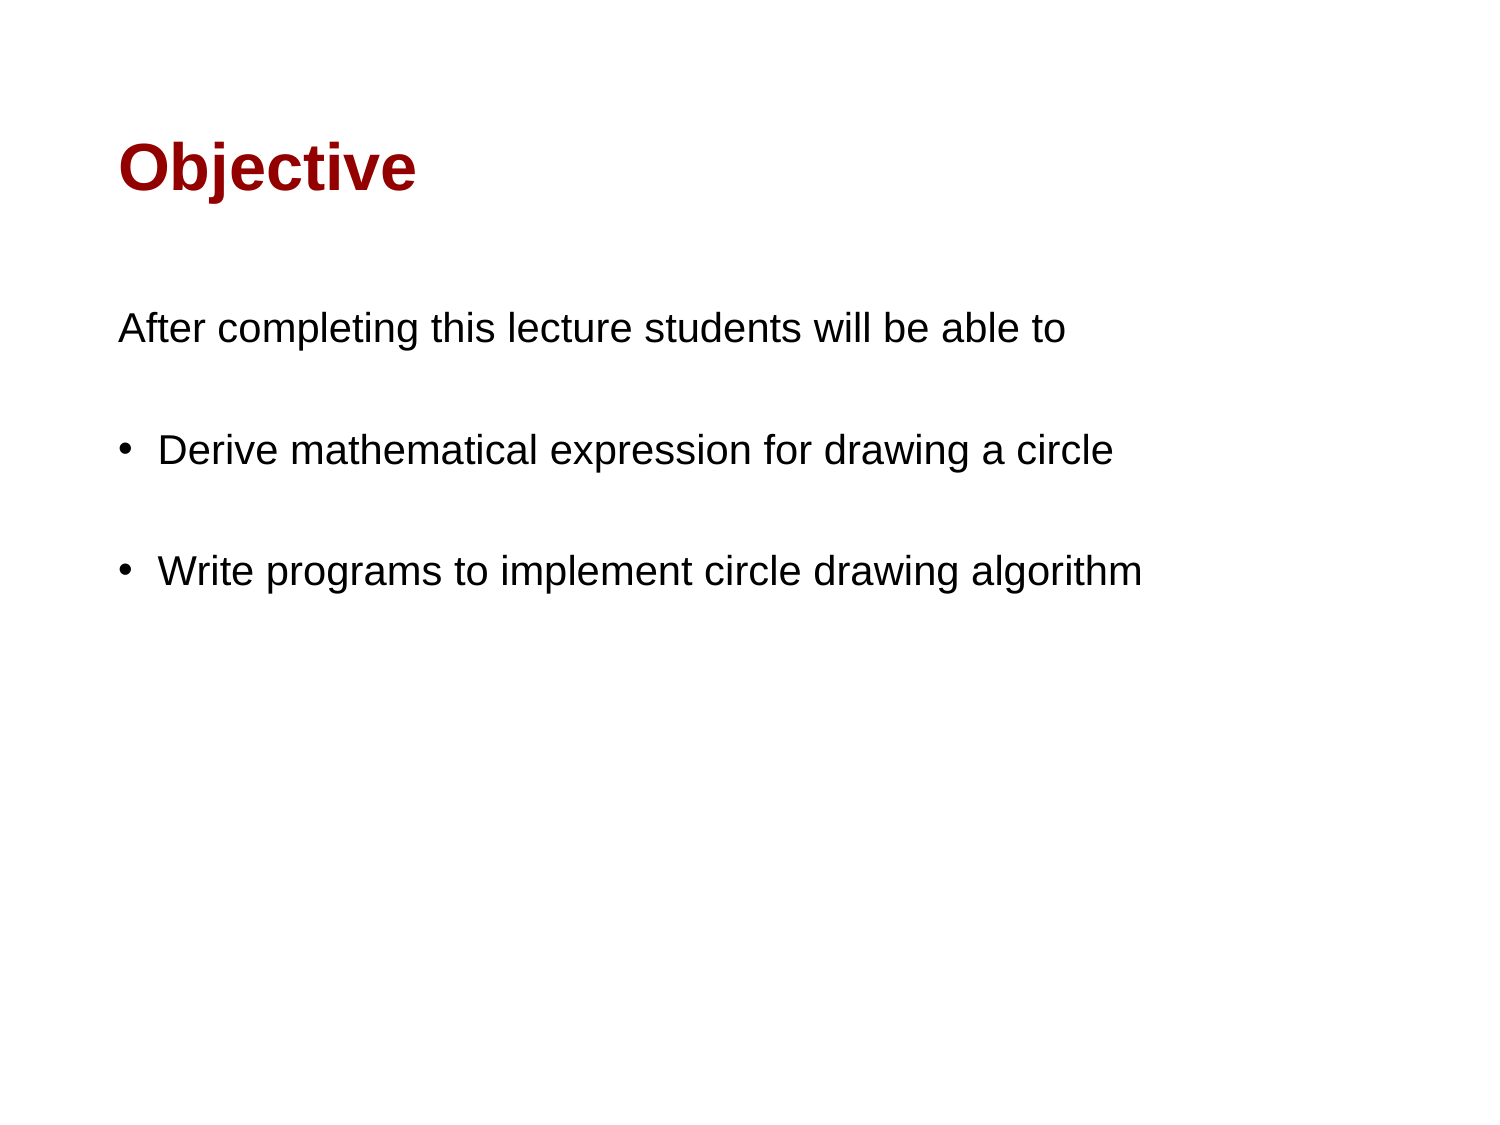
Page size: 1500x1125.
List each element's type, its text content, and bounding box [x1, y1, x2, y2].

title Objective [103, 59, 1397, 278]
list After completing this lecture students will be able to Derive mathematical expression for drawing a circle Write programs to implement circle drawing algorithm [103, 299, 1397, 1014]
